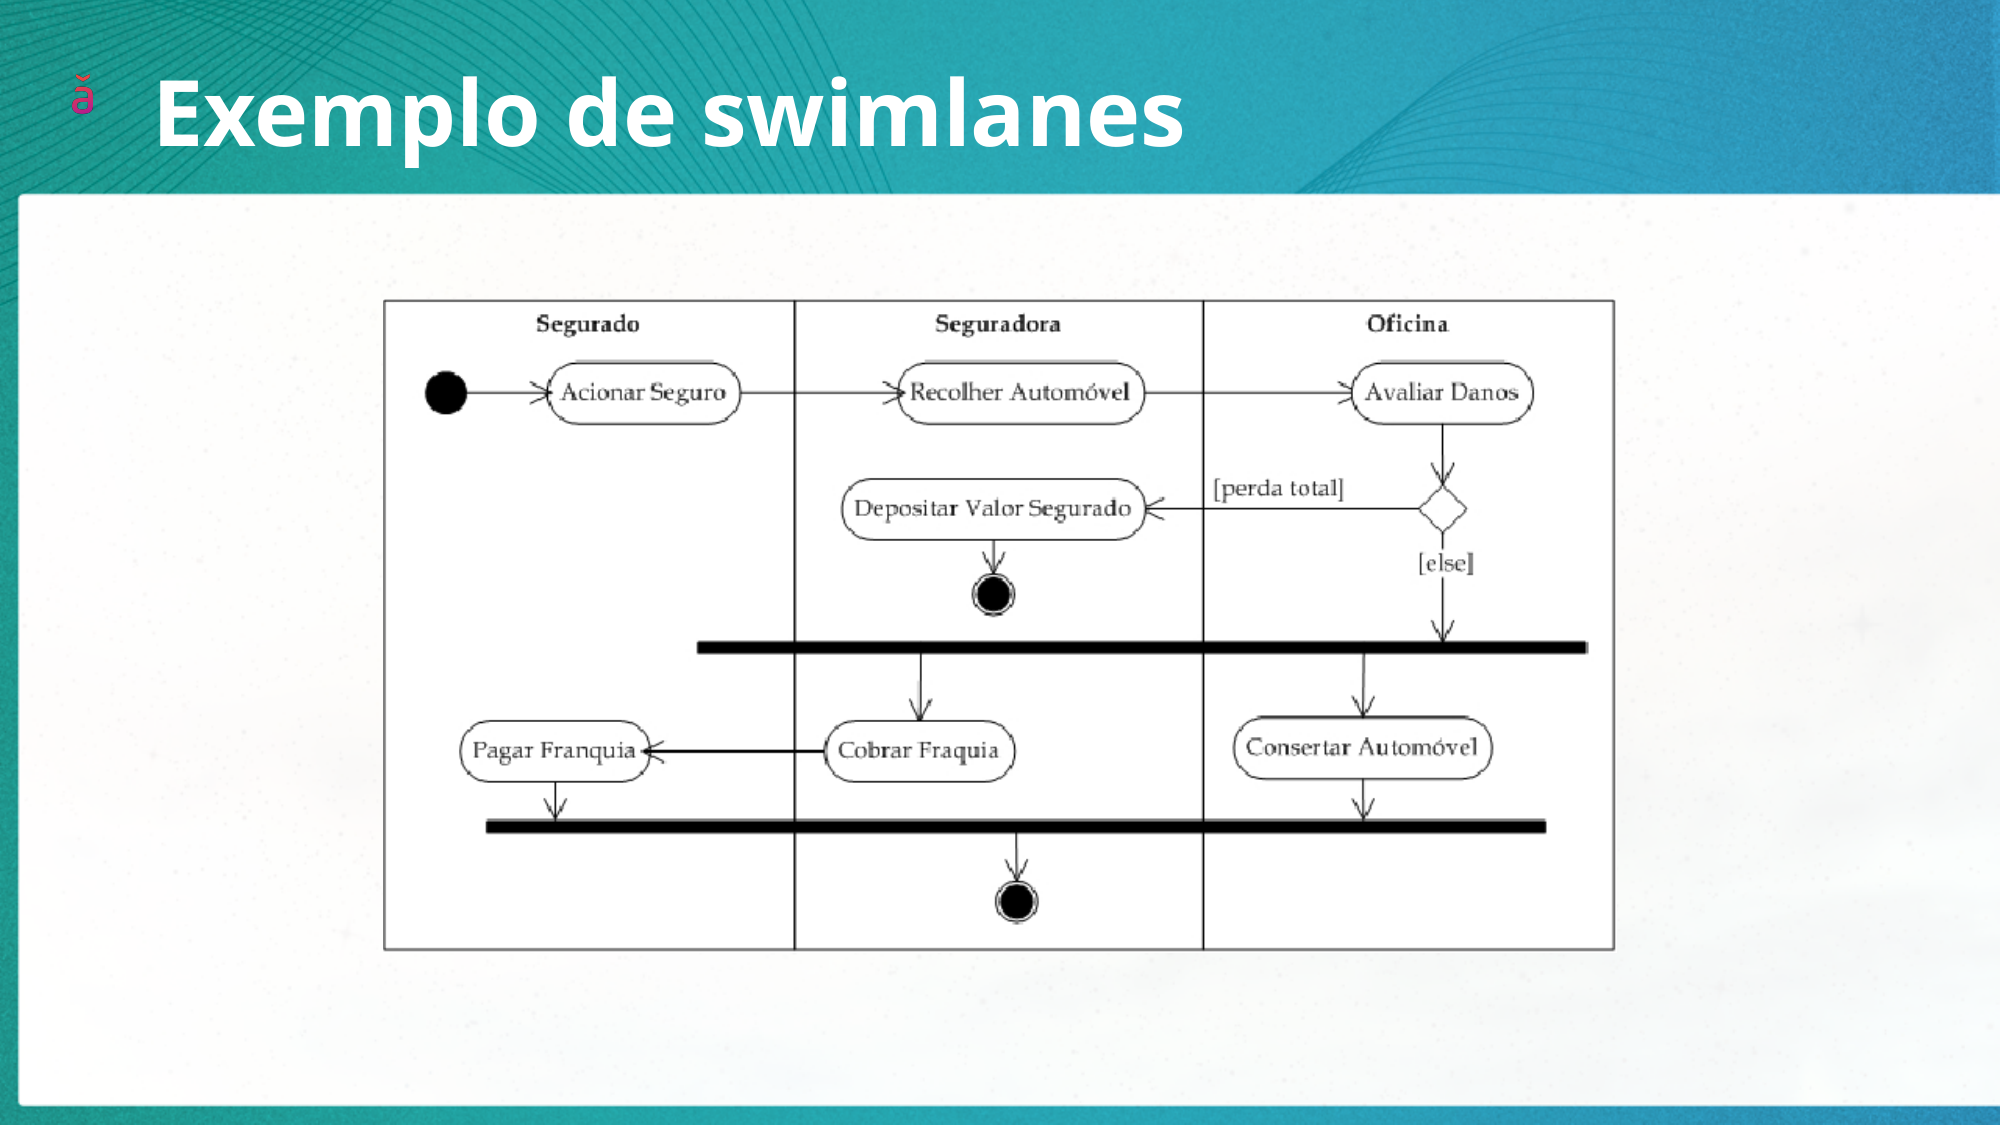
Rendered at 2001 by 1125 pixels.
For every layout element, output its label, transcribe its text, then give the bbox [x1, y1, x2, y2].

picture [0, 0, 2000, 1125]
text_box Exemplo de swimlanes [137, 59, 1863, 278]
